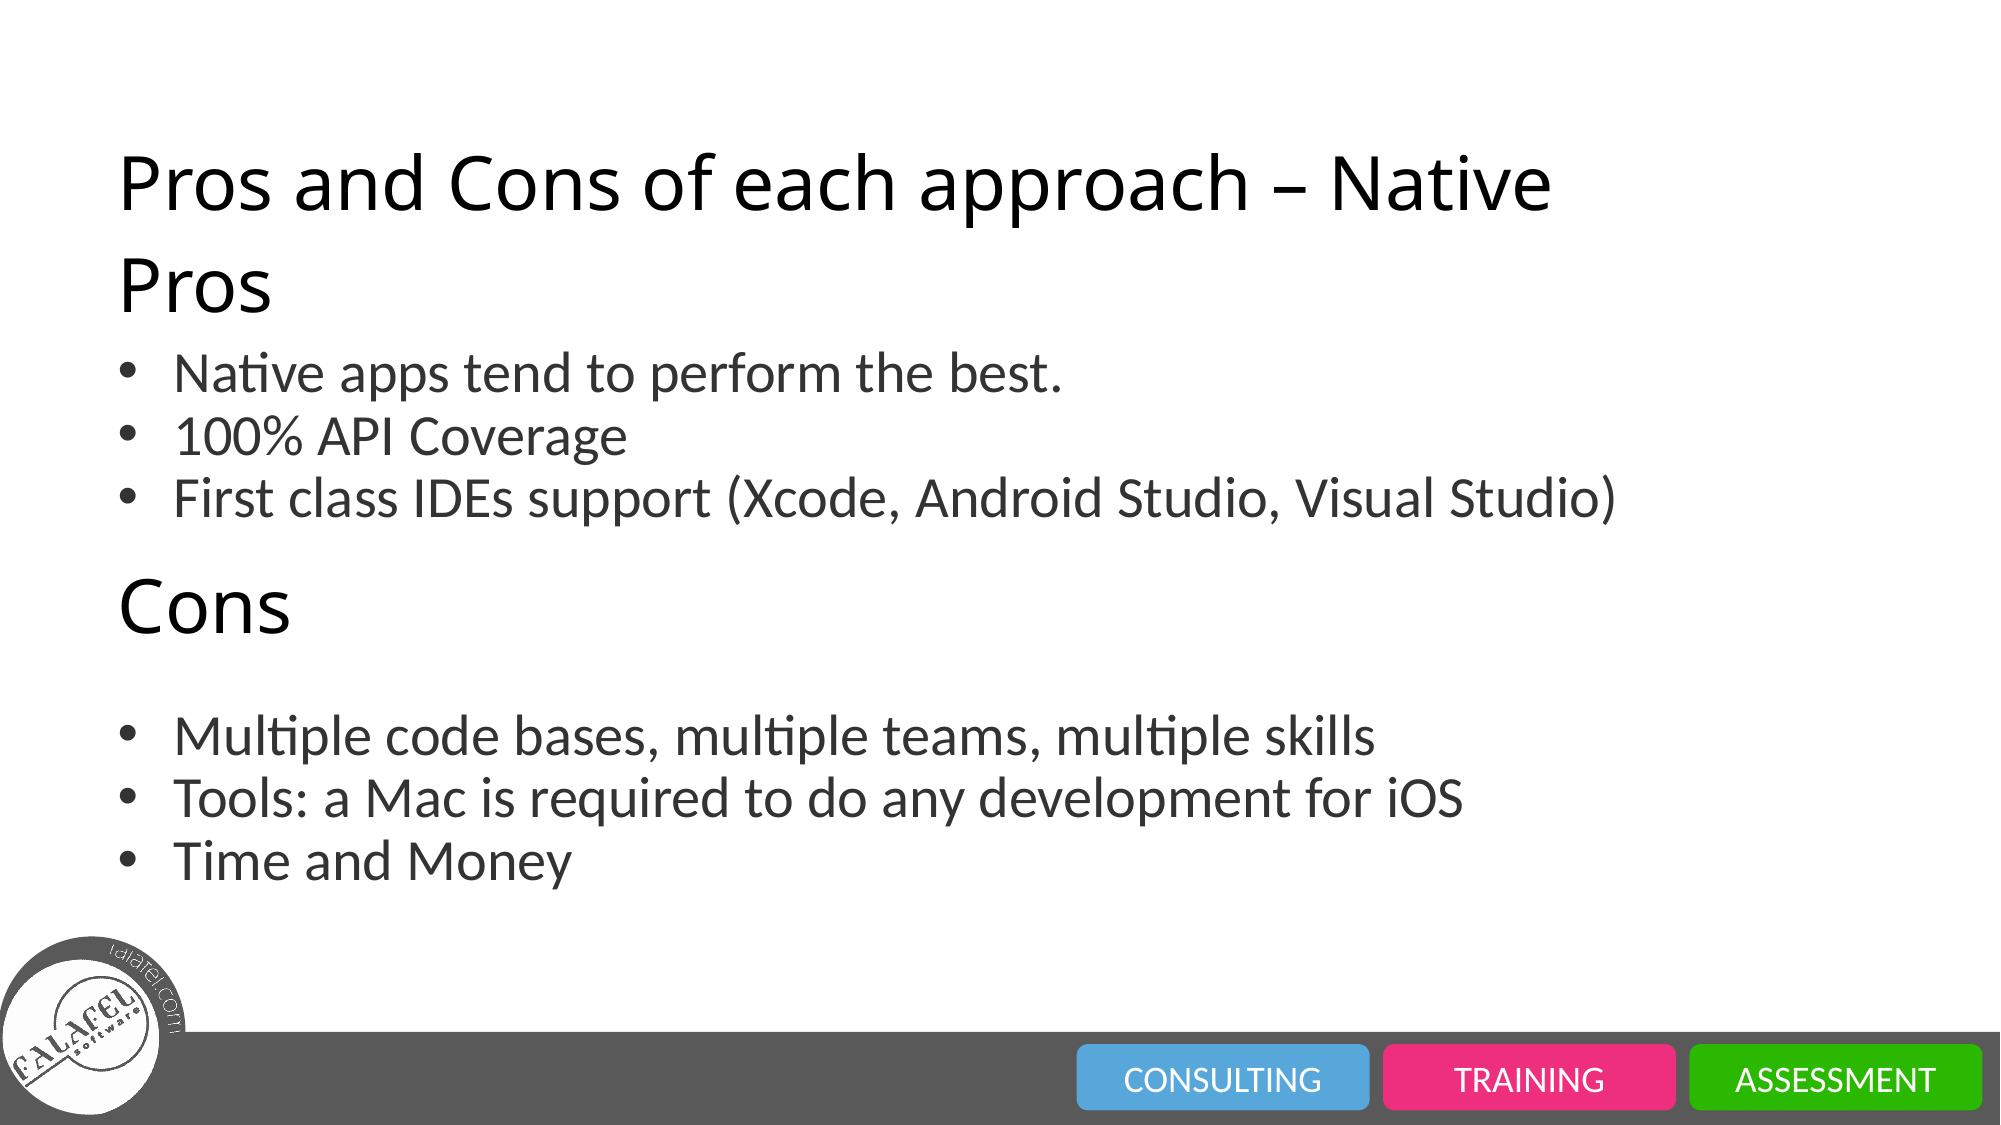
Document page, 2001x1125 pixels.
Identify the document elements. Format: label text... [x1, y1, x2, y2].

text_box Pros [102, 216, 1607, 337]
text_box Multiple code bases, multiple teams, multiple skills Tools: a Mac is required to do any development for iOS Time and Money [102, 697, 1661, 961]
picture [0, 941, 181, 1115]
text_box Cons [102, 537, 1607, 658]
list Native apps tend to perform the best. 100% API Coverage First class IDEs support (Xcode, Android Studio, Visual Studio) [102, 334, 1661, 598]
title Pros and Cons of each approach – Native [102, 114, 1607, 216]
